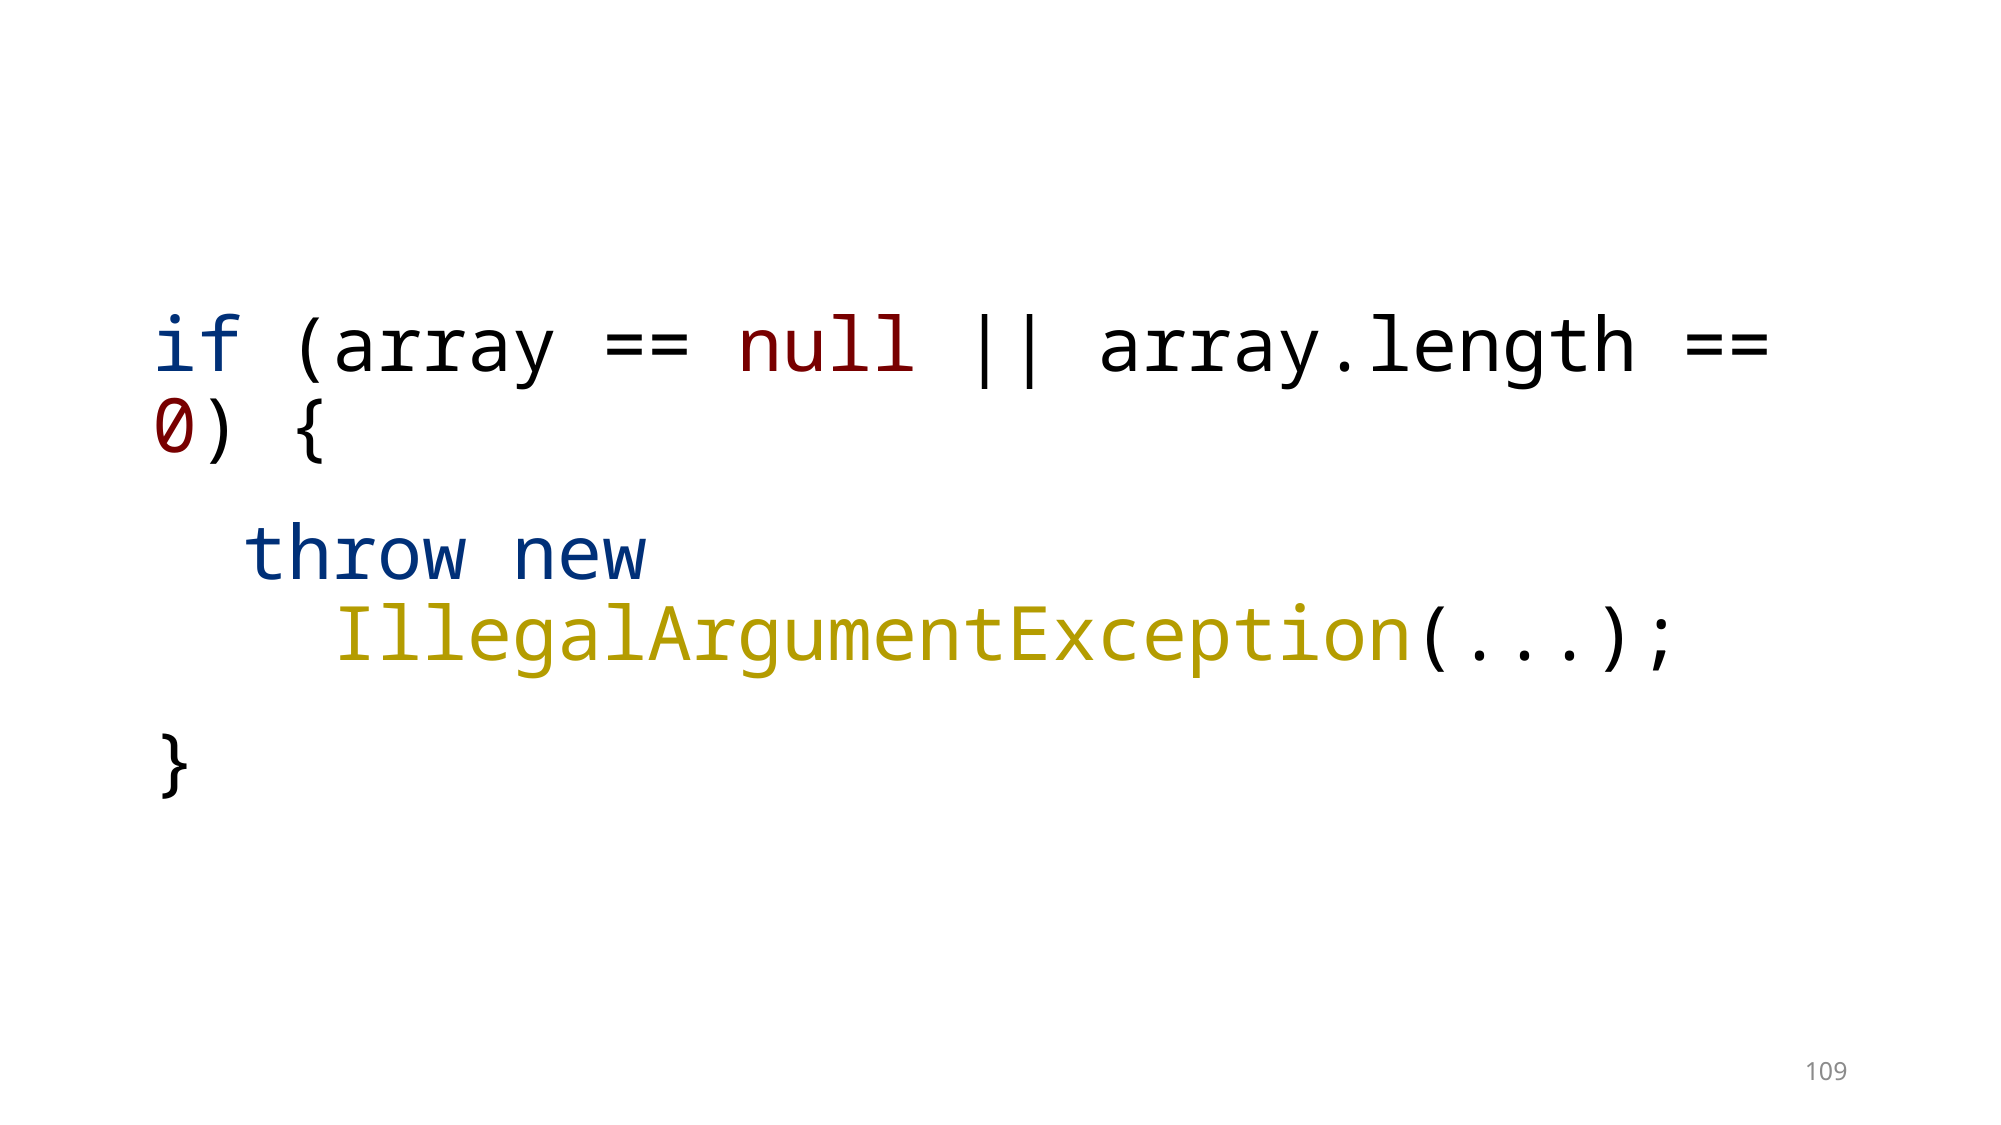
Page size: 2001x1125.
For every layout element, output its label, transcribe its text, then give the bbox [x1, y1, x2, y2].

list if (array == null || array.length == 0) { throw new IllegalArgumentException(...); } [137, 299, 1863, 1014]
slide_number 109 [1412, 1042, 1863, 1103]
